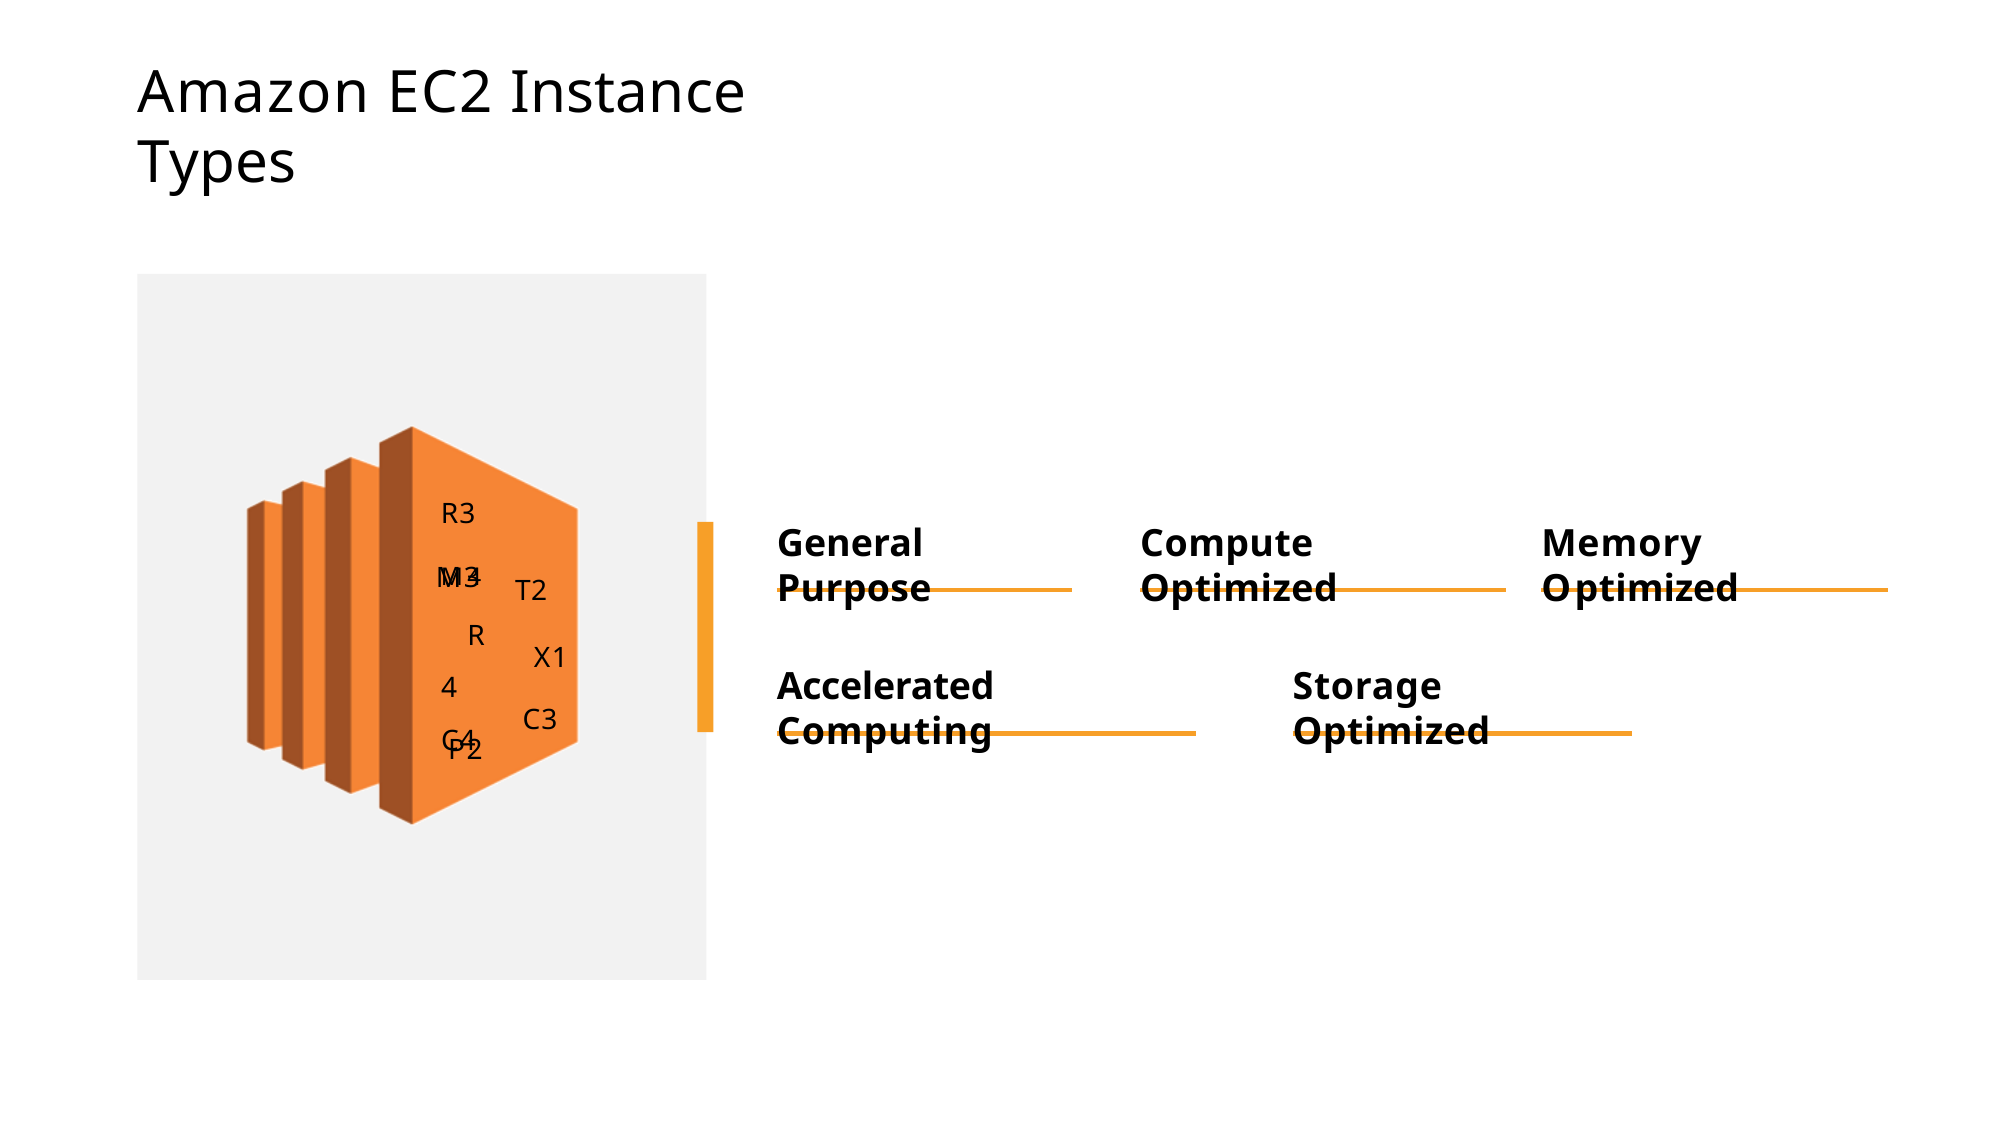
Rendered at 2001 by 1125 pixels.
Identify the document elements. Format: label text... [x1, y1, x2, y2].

text_box Accelerated Computing [774, 660, 1193, 753]
text_box Memory Optimized [1539, 517, 1884, 610]
text_box Compute Optimized [1138, 517, 1499, 610]
text_box Storage Optimized [1290, 660, 1628, 753]
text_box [137, 273, 714, 981]
title Amazon EC2 Instance Types [135, 51, 879, 242]
text_box General Purpose [774, 517, 1071, 610]
